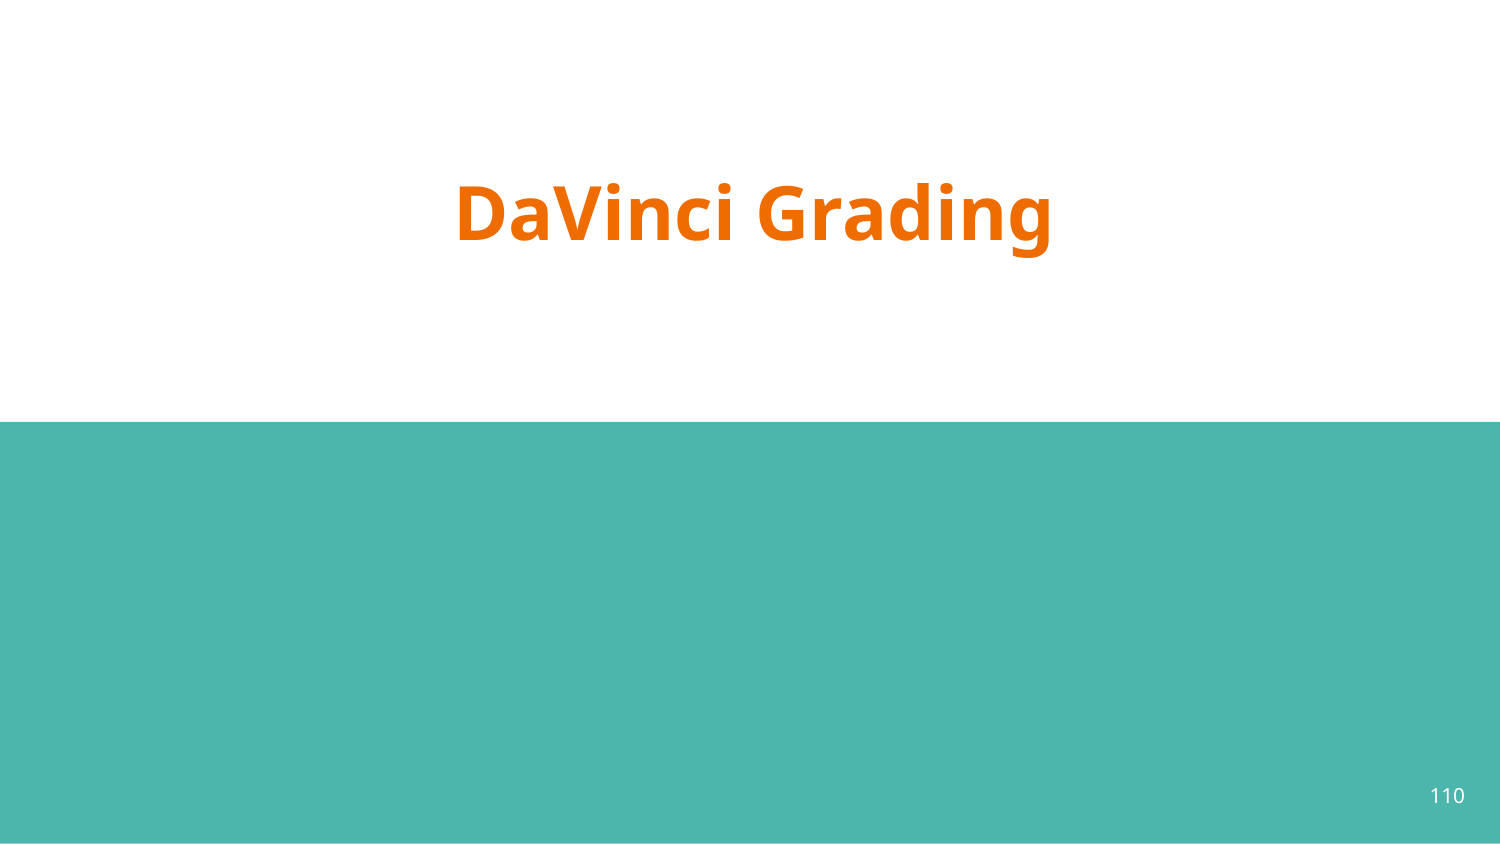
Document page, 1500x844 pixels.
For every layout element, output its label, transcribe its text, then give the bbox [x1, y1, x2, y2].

slide_number ‹#› [1389, 764, 1480, 830]
title DaVinci Grading [51, 133, 1458, 289]
